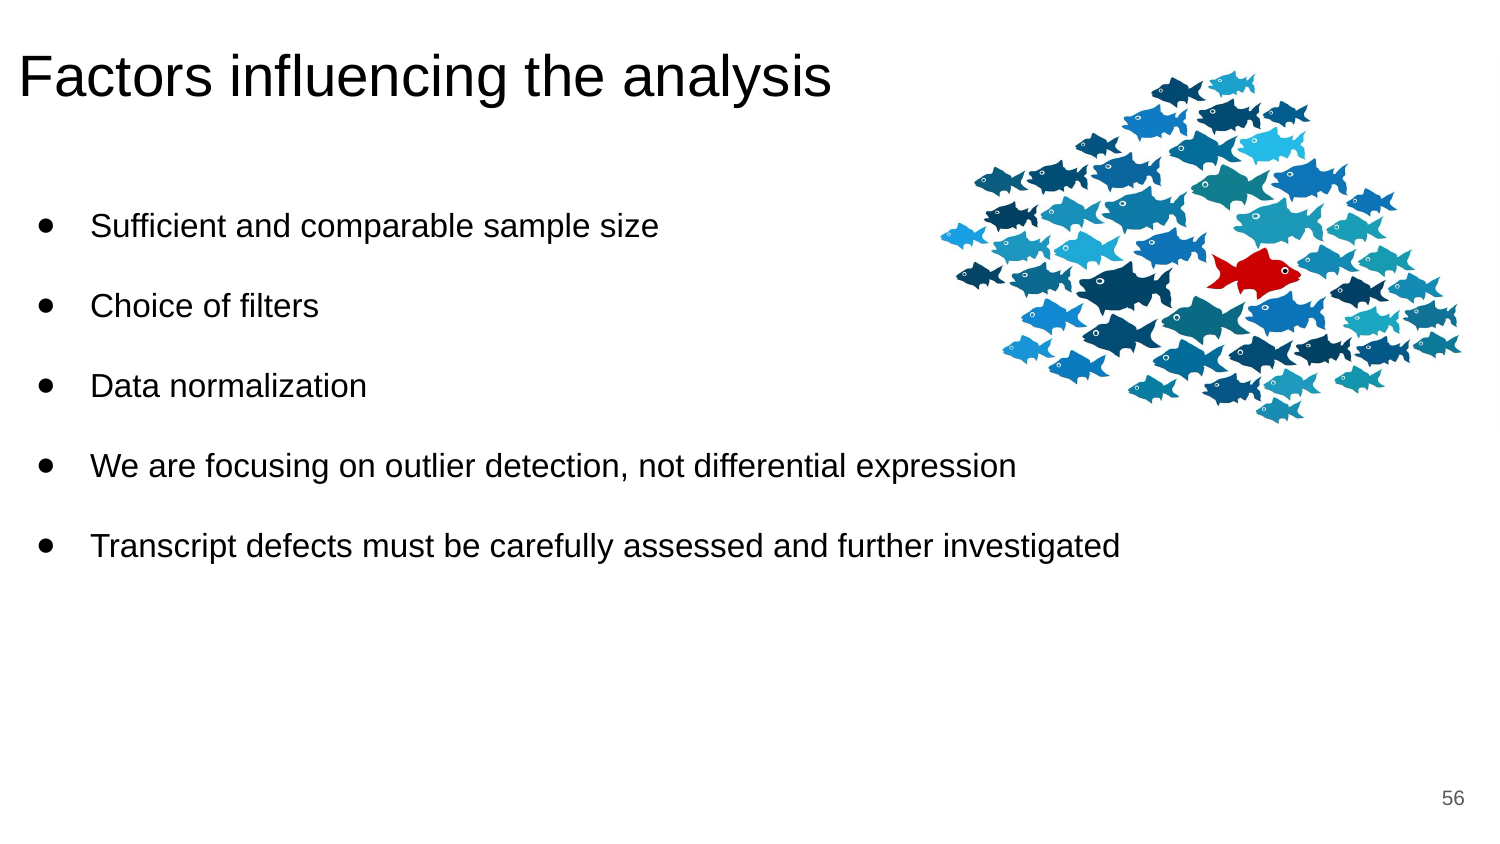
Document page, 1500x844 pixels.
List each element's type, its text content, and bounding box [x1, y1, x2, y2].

picture [930, 52, 1500, 432]
text_box Sufficient and comparable sample size Choice of filters Data normalization We are focusing on outlier detection, not differential expression Transcript defects must be carefully assessed and further investigated [0, 154, 1469, 844]
slide_number ‹#› [1389, 764, 1480, 830]
title Factors influencing the analysis [18, 37, 1500, 145]
